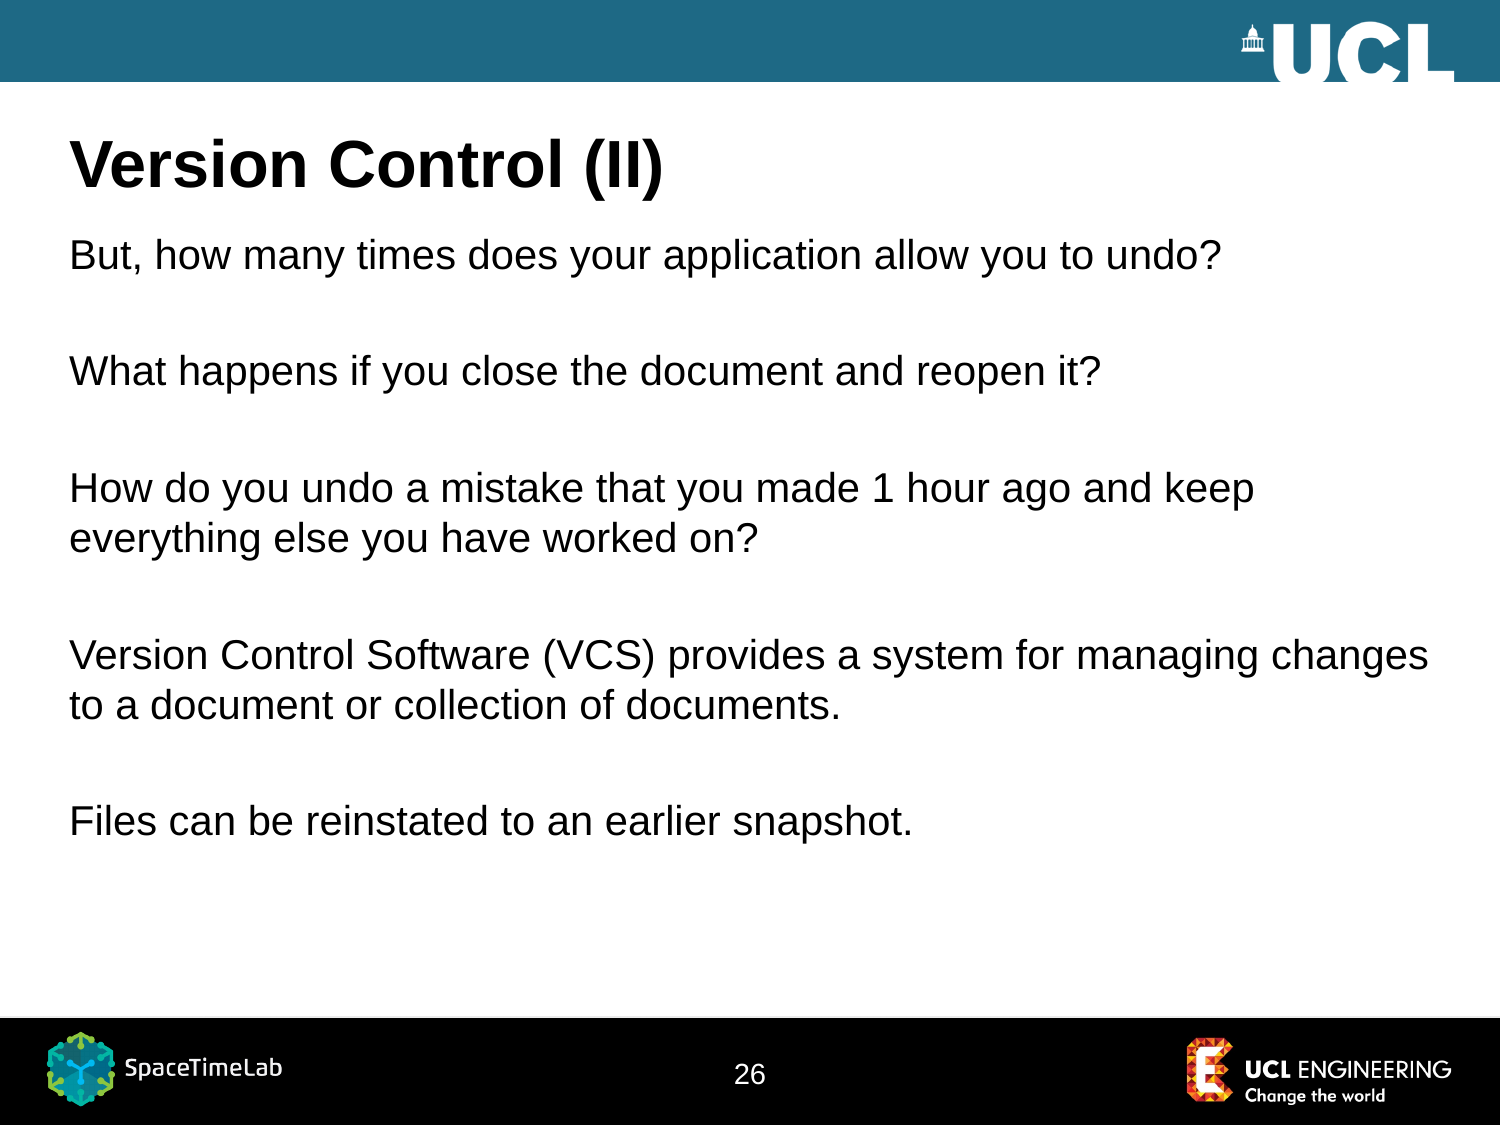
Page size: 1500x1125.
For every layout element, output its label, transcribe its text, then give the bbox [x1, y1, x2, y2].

title Version Control (II) [54, 113, 1447, 197]
footer 26 [496, 1042, 1004, 1103]
list But, how many times does your application allow you to undo? What happens if you close the document and reopen it? How do you undo a mistake that you made 1 hour ago and keep everything else you have worked on? Version Control Software (VCS) provides a system for managing changes to a document or collection of documents. Files can be reinstated to an earlier snapshot. [54, 219, 1447, 988]
picture [0, 990, 1500, 1125]
